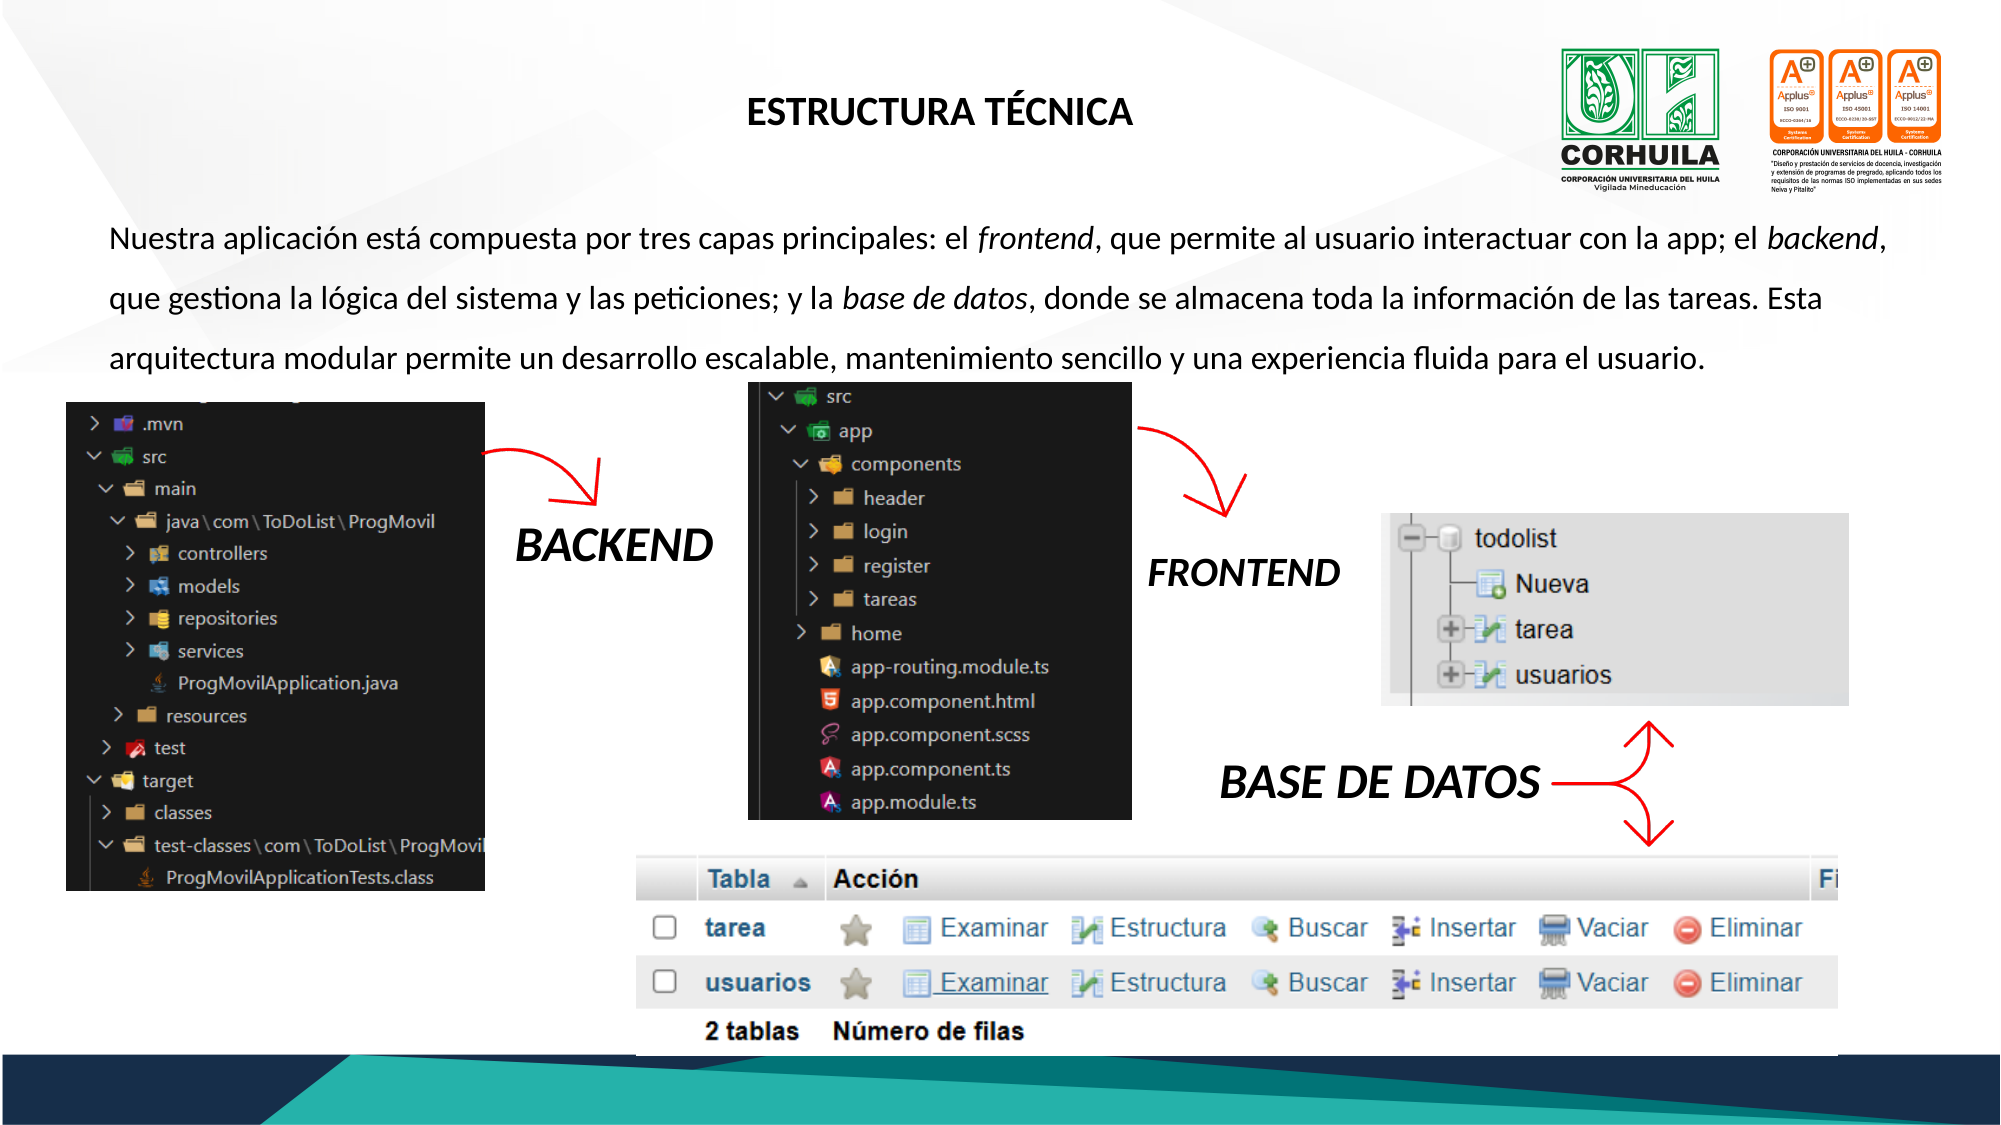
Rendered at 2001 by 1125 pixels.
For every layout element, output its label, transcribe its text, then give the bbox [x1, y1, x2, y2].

text_box BACKEND [500, 504, 743, 580]
text_box Nuestra aplicación está compuesta por tres capas principales: el frontend, que permite al usuario interactuar con la app; el backend, que gestiona la lógica del sistema y las peticiones; y la base de datos, donde se almacena toda la información de las tareas. Esta arquitectura modular permite un desarrollo escalable, mantenimiento sencillo y una experiencia fluida para el usuario. [94, 188, 1906, 434]
picture [0, 0, 2000, 1125]
text_box BASE DE DATOS [1204, 740, 1531, 816]
text_box ESTRUCTURA TÉCNICA [413, 76, 1467, 141]
text_box FRONTEND [1135, 537, 1375, 602]
